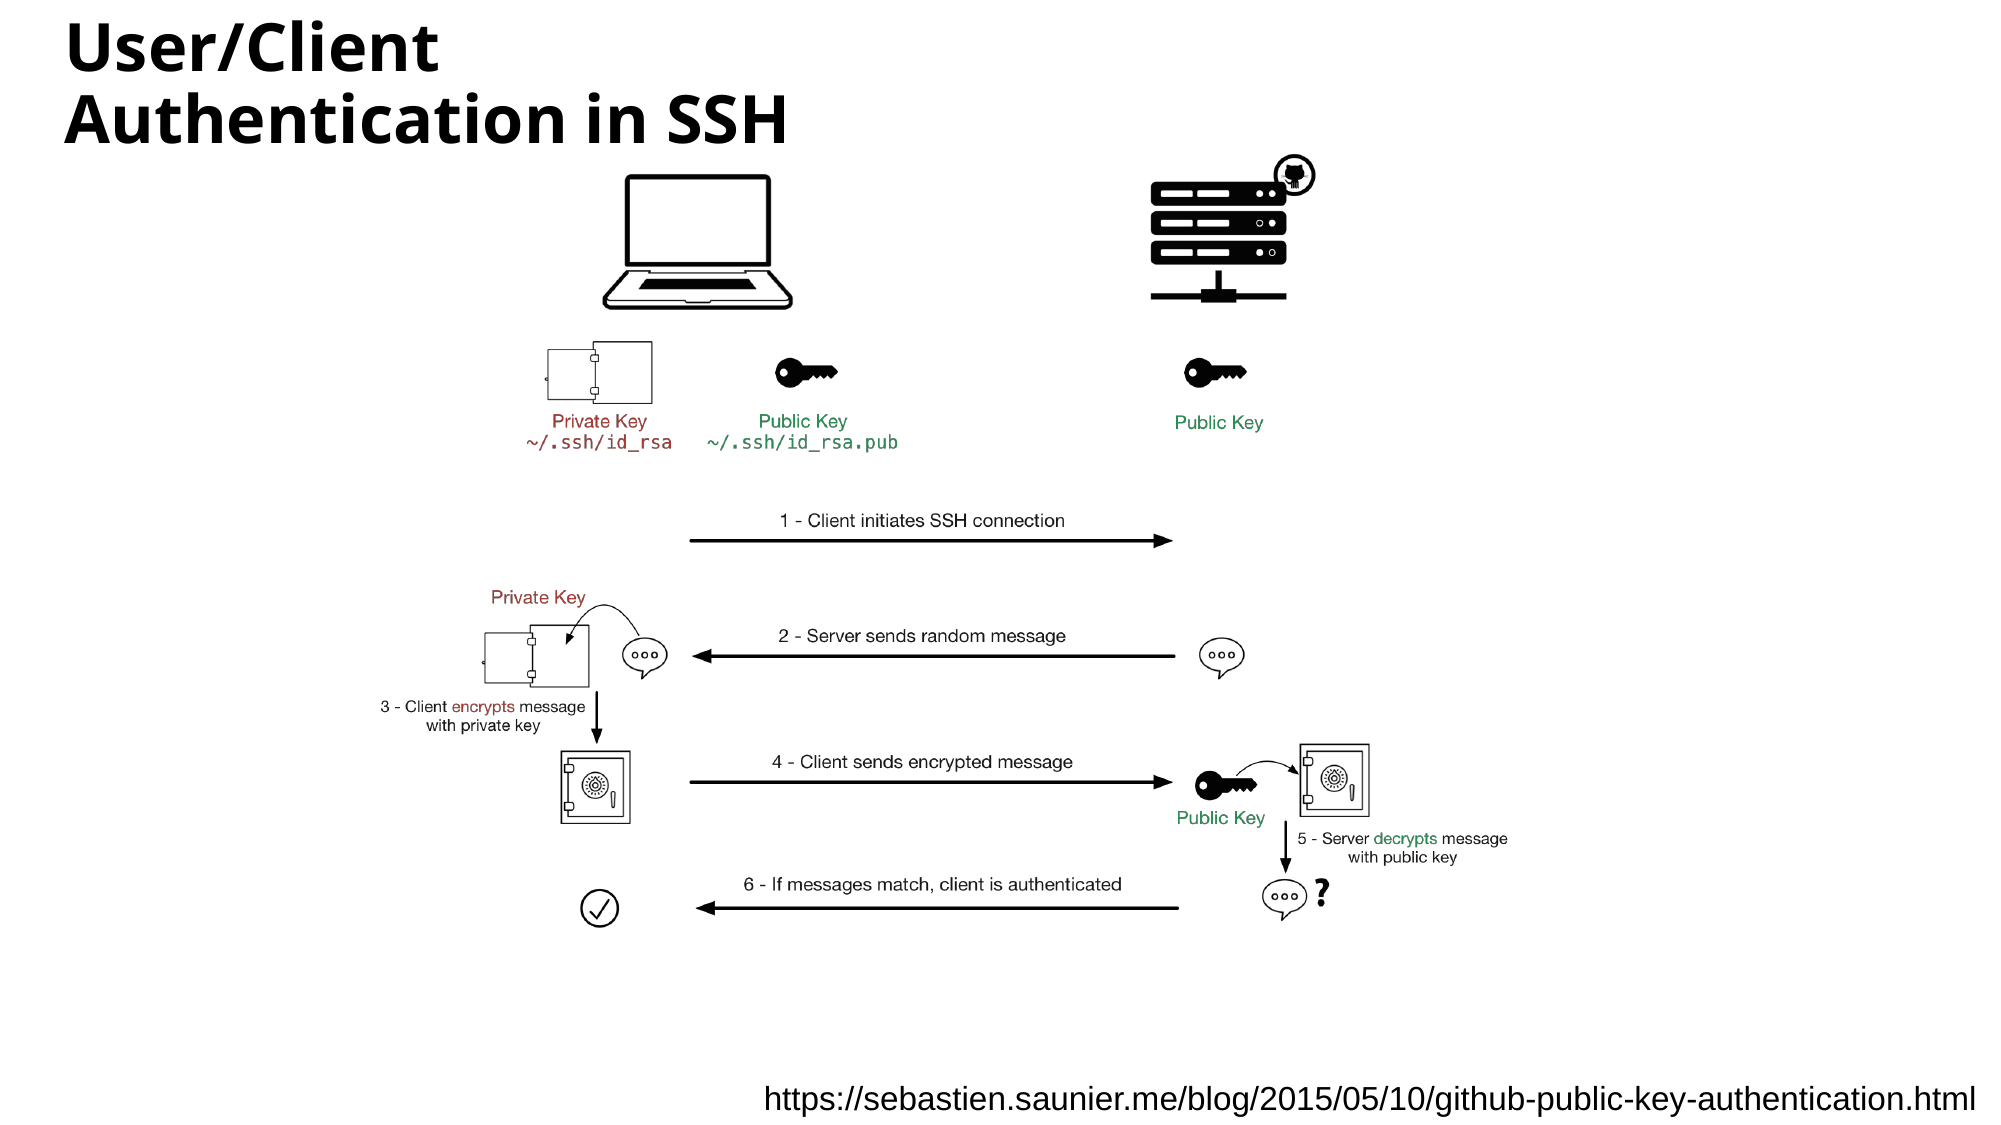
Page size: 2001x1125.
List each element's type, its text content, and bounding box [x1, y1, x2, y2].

picture [378, 152, 1515, 958]
title User/Client Authentication in SSH [49, 19, 970, 153]
text_box https://sebastien.saunier.me/blog/2015/05/10/github-public-key-authentication.html [748, 1069, 1994, 1125]
